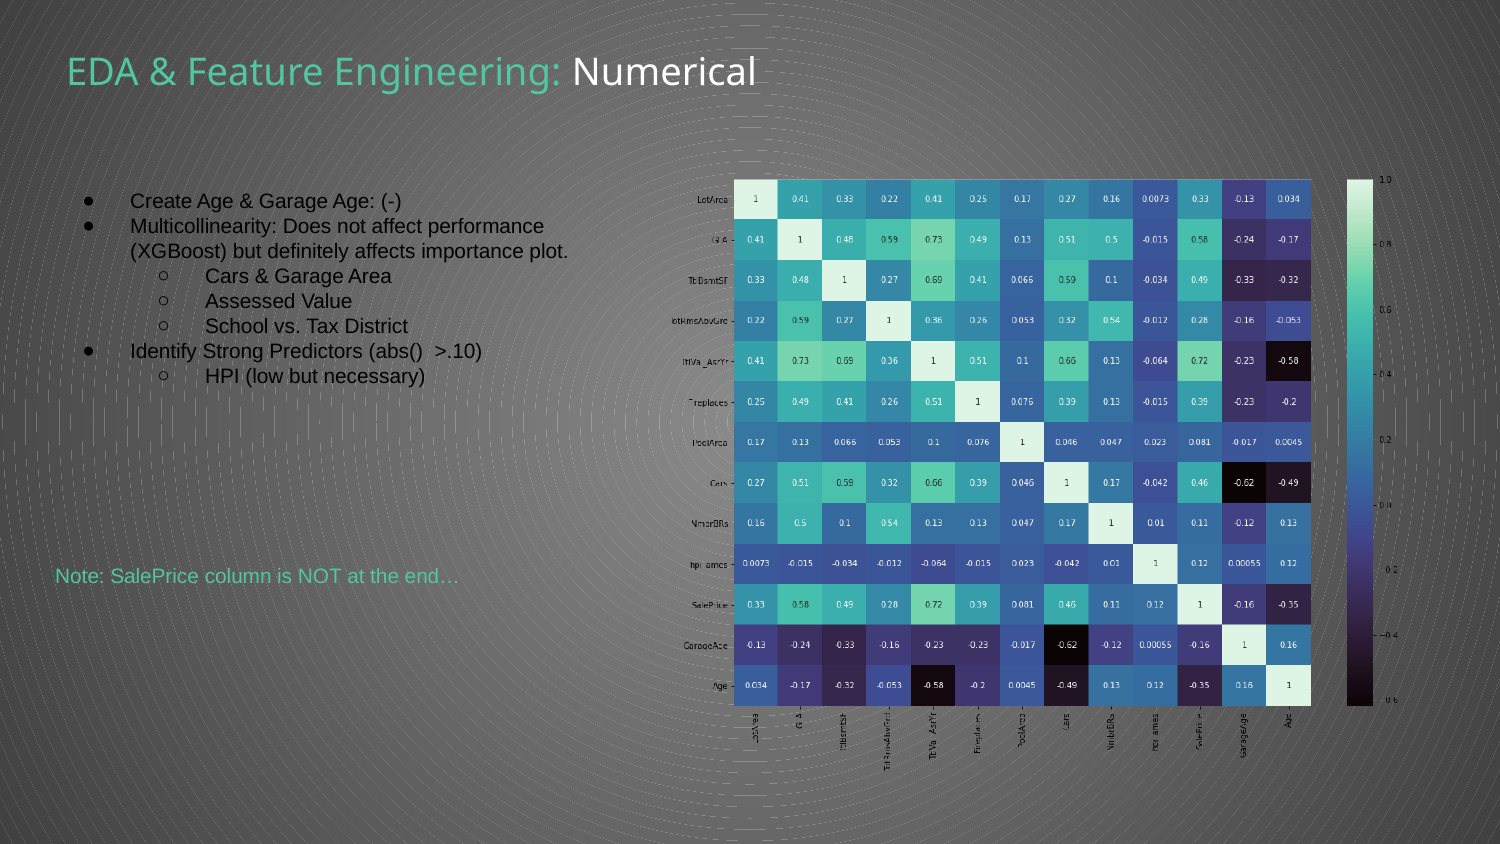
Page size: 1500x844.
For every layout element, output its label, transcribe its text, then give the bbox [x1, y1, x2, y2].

picture [616, 95, 1500, 794]
title EDA & Feature Engineering: Numerical [51, 32, 1449, 96]
text_box Create Age & Garage Age: (-) Multicollinearity: Does not affect performance (XGBoost) but definitely affects importance plot. Cars & Garage Area Assessed Value School vs. Tax District Identify Strong Predictors (abs() >.10) HPI (low but necessary) Note: SalePrice column is NOT at the end… [40, 172, 602, 628]
